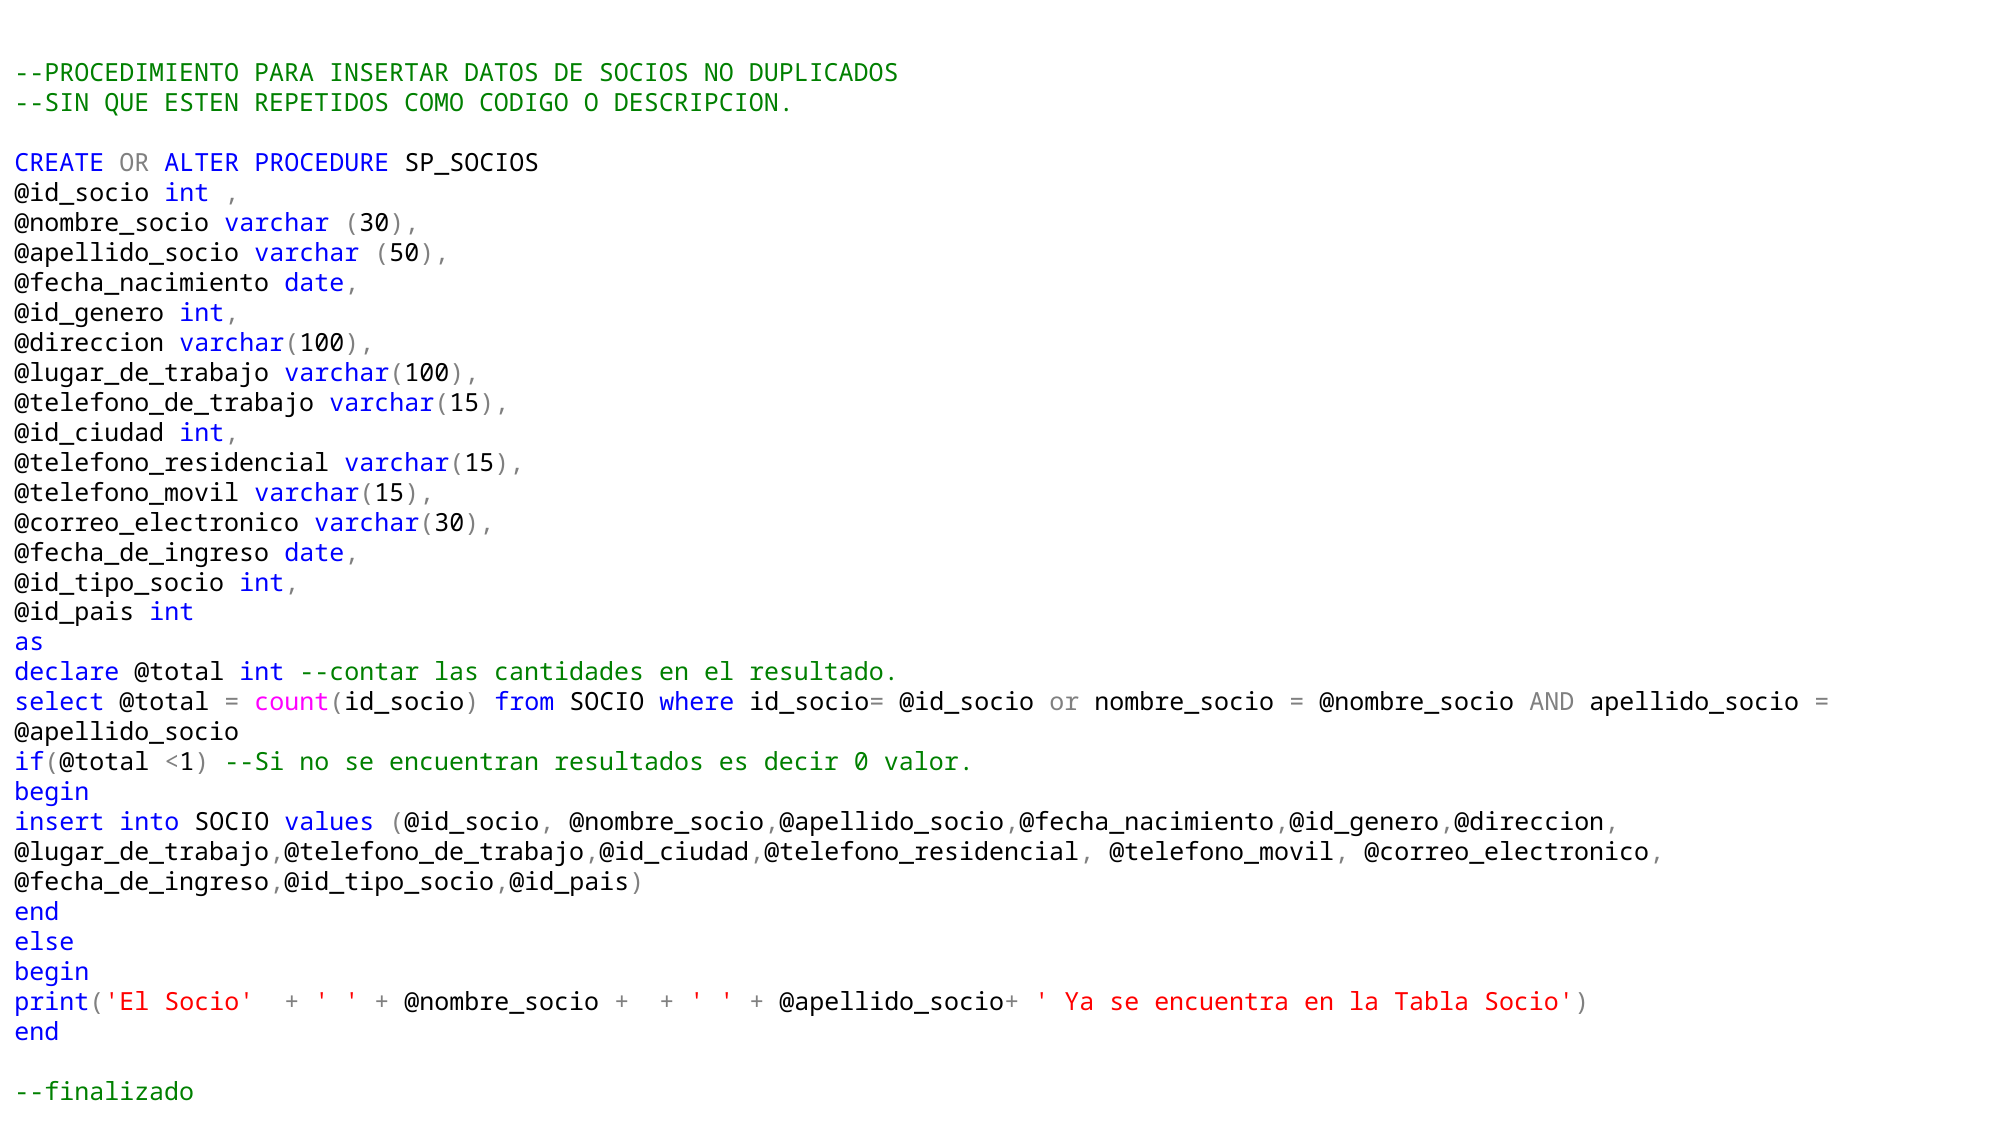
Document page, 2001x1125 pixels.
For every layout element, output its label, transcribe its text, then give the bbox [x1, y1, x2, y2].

text_box --PROCEDIMIENTO PARA INSERTAR DATOS DE SOCIOS NO DUPLICADOS --SIN QUE ESTEN REPETIDOS COMO CODIGO O DESCRIPCION. CREATE OR ALTER PROCEDURE SP_SOCIOS @id_socio int , @nombre_socio varchar (30), @apellido_socio varchar (50), @fecha_nacimiento date, @id_genero int, @direccion varchar(100), @lugar_de_trabajo varchar(100), @telefono_de_trabajo varchar(15), @id_ciudad int, @telefono_residencial varchar(15), @telefono_movil varchar(15), @correo_electronico varchar(30), @fecha_de_ingreso date, @id_tipo_socio int, @id_pais int as declare @total int --contar las cantidades en el resultado. select @total = count(id_socio) from SOCIO where id_socio= @id_socio or nombre_socio = @nombre_socio AND apellido_socio = @apellido_socio if(@total <1) --Si no se encuentran resultados es decir 0 valor. begin insert into SOCIO values (@id_socio, @nombre_socio,@apellido_socio,@fecha_nacimiento,@id_genero,@direccion, @lugar_de_trabajo,@telefono_de_trabajo,@id_ciudad,@telefono_residencial, @telefono_movil, @correo_electronico, @fecha_de_ingreso,@id_tipo_socio,@id_pais) end else begin print('El Socio' + ' ' + @nombre_socio + + ' ' + @apellido_socio+ ' Ya se encuentra en la Tabla Socio') end --finalizado [0, 49, 1961, 1113]
